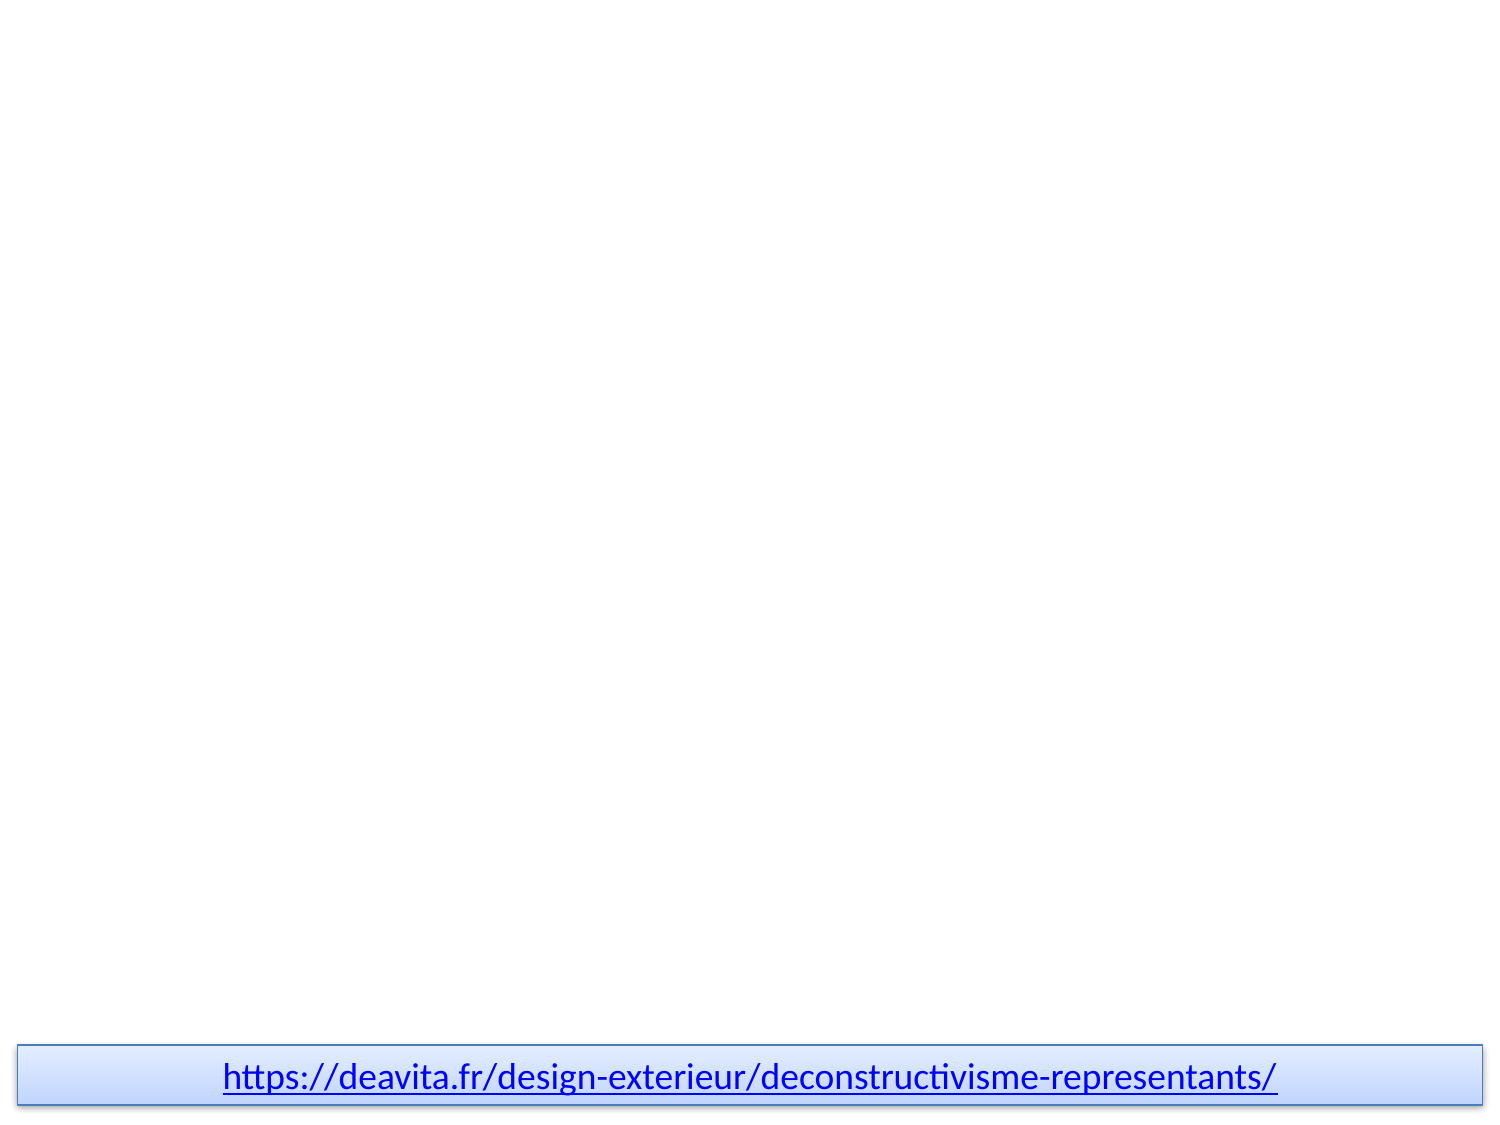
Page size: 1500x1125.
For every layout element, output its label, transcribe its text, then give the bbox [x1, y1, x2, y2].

text_box https://deavita.fr/design-exterieur/deconstructivisme-representants/ [17, 1044, 1483, 1106]
